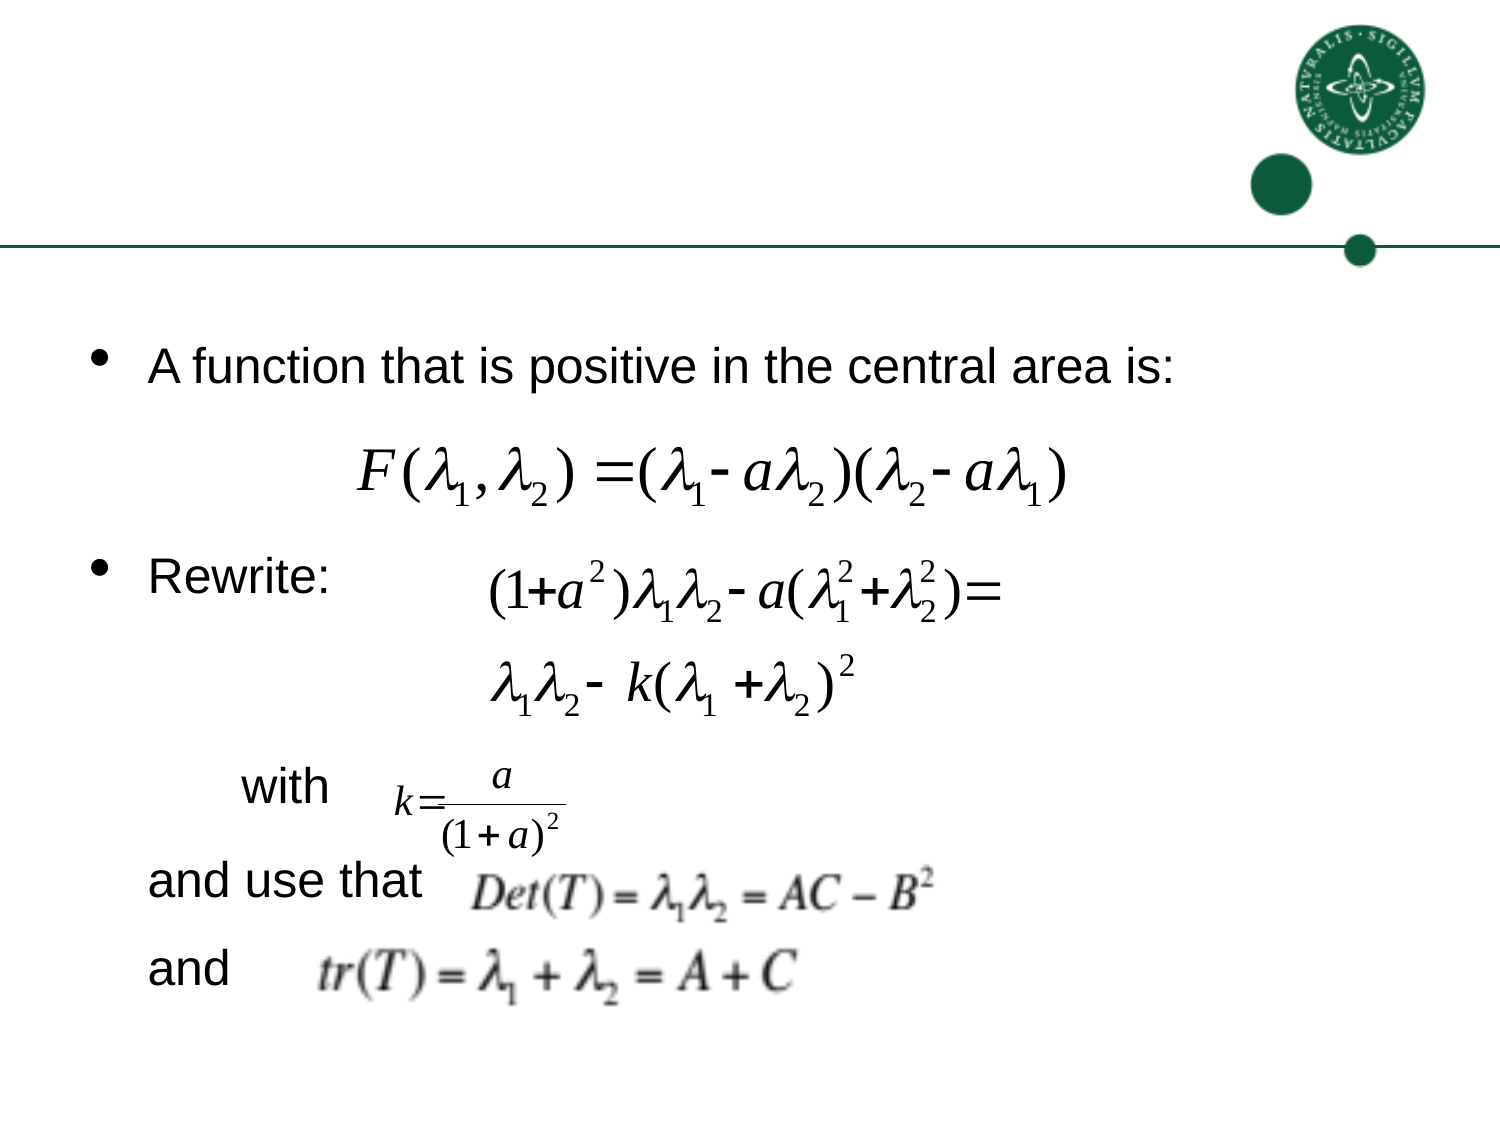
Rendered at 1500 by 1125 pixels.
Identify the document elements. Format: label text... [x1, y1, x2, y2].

picture [1250, 248, 1500, 268]
picture [312, 939, 805, 1011]
text_box [75, 45, 1425, 233]
picture [387, 747, 940, 928]
text_box A function that is positive in the central area is: Rewrite: with and use that and [76, 326, 1427, 1069]
picture [345, 428, 1080, 517]
picture [1250, 24, 1500, 245]
picture [480, 545, 1005, 736]
